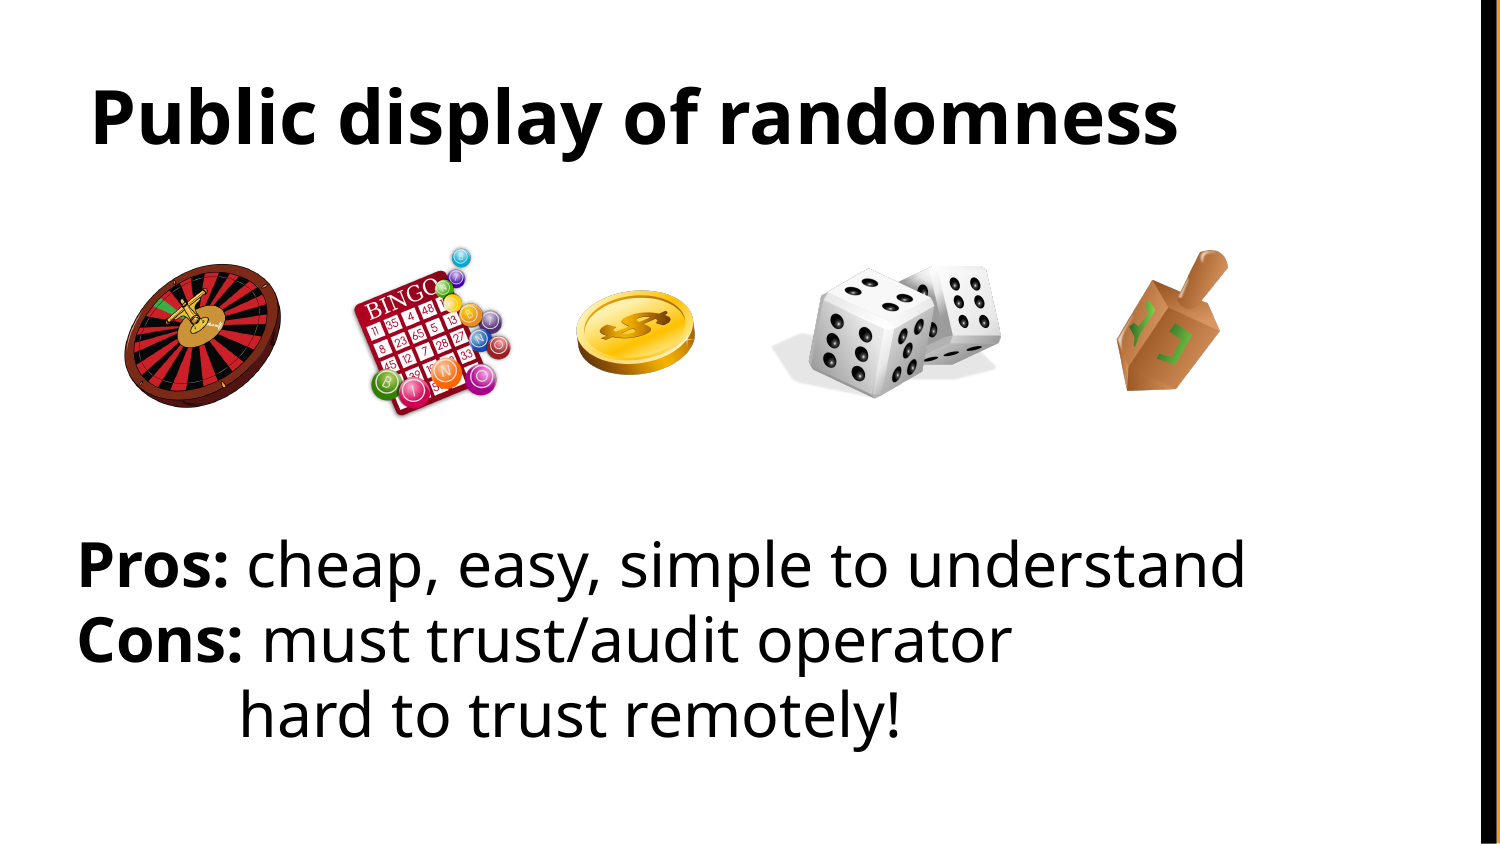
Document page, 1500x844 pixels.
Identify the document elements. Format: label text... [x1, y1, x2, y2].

picture [1116, 245, 1231, 400]
text_box Public display of randomness [74, 33, 1452, 175]
picture [558, 255, 713, 410]
text_box Pros: cheap, easy, simple to understand Cons: must trust/audit operator hard to trust remotely! [61, 509, 1439, 844]
picture [61, 232, 520, 433]
picture [768, 266, 1033, 400]
